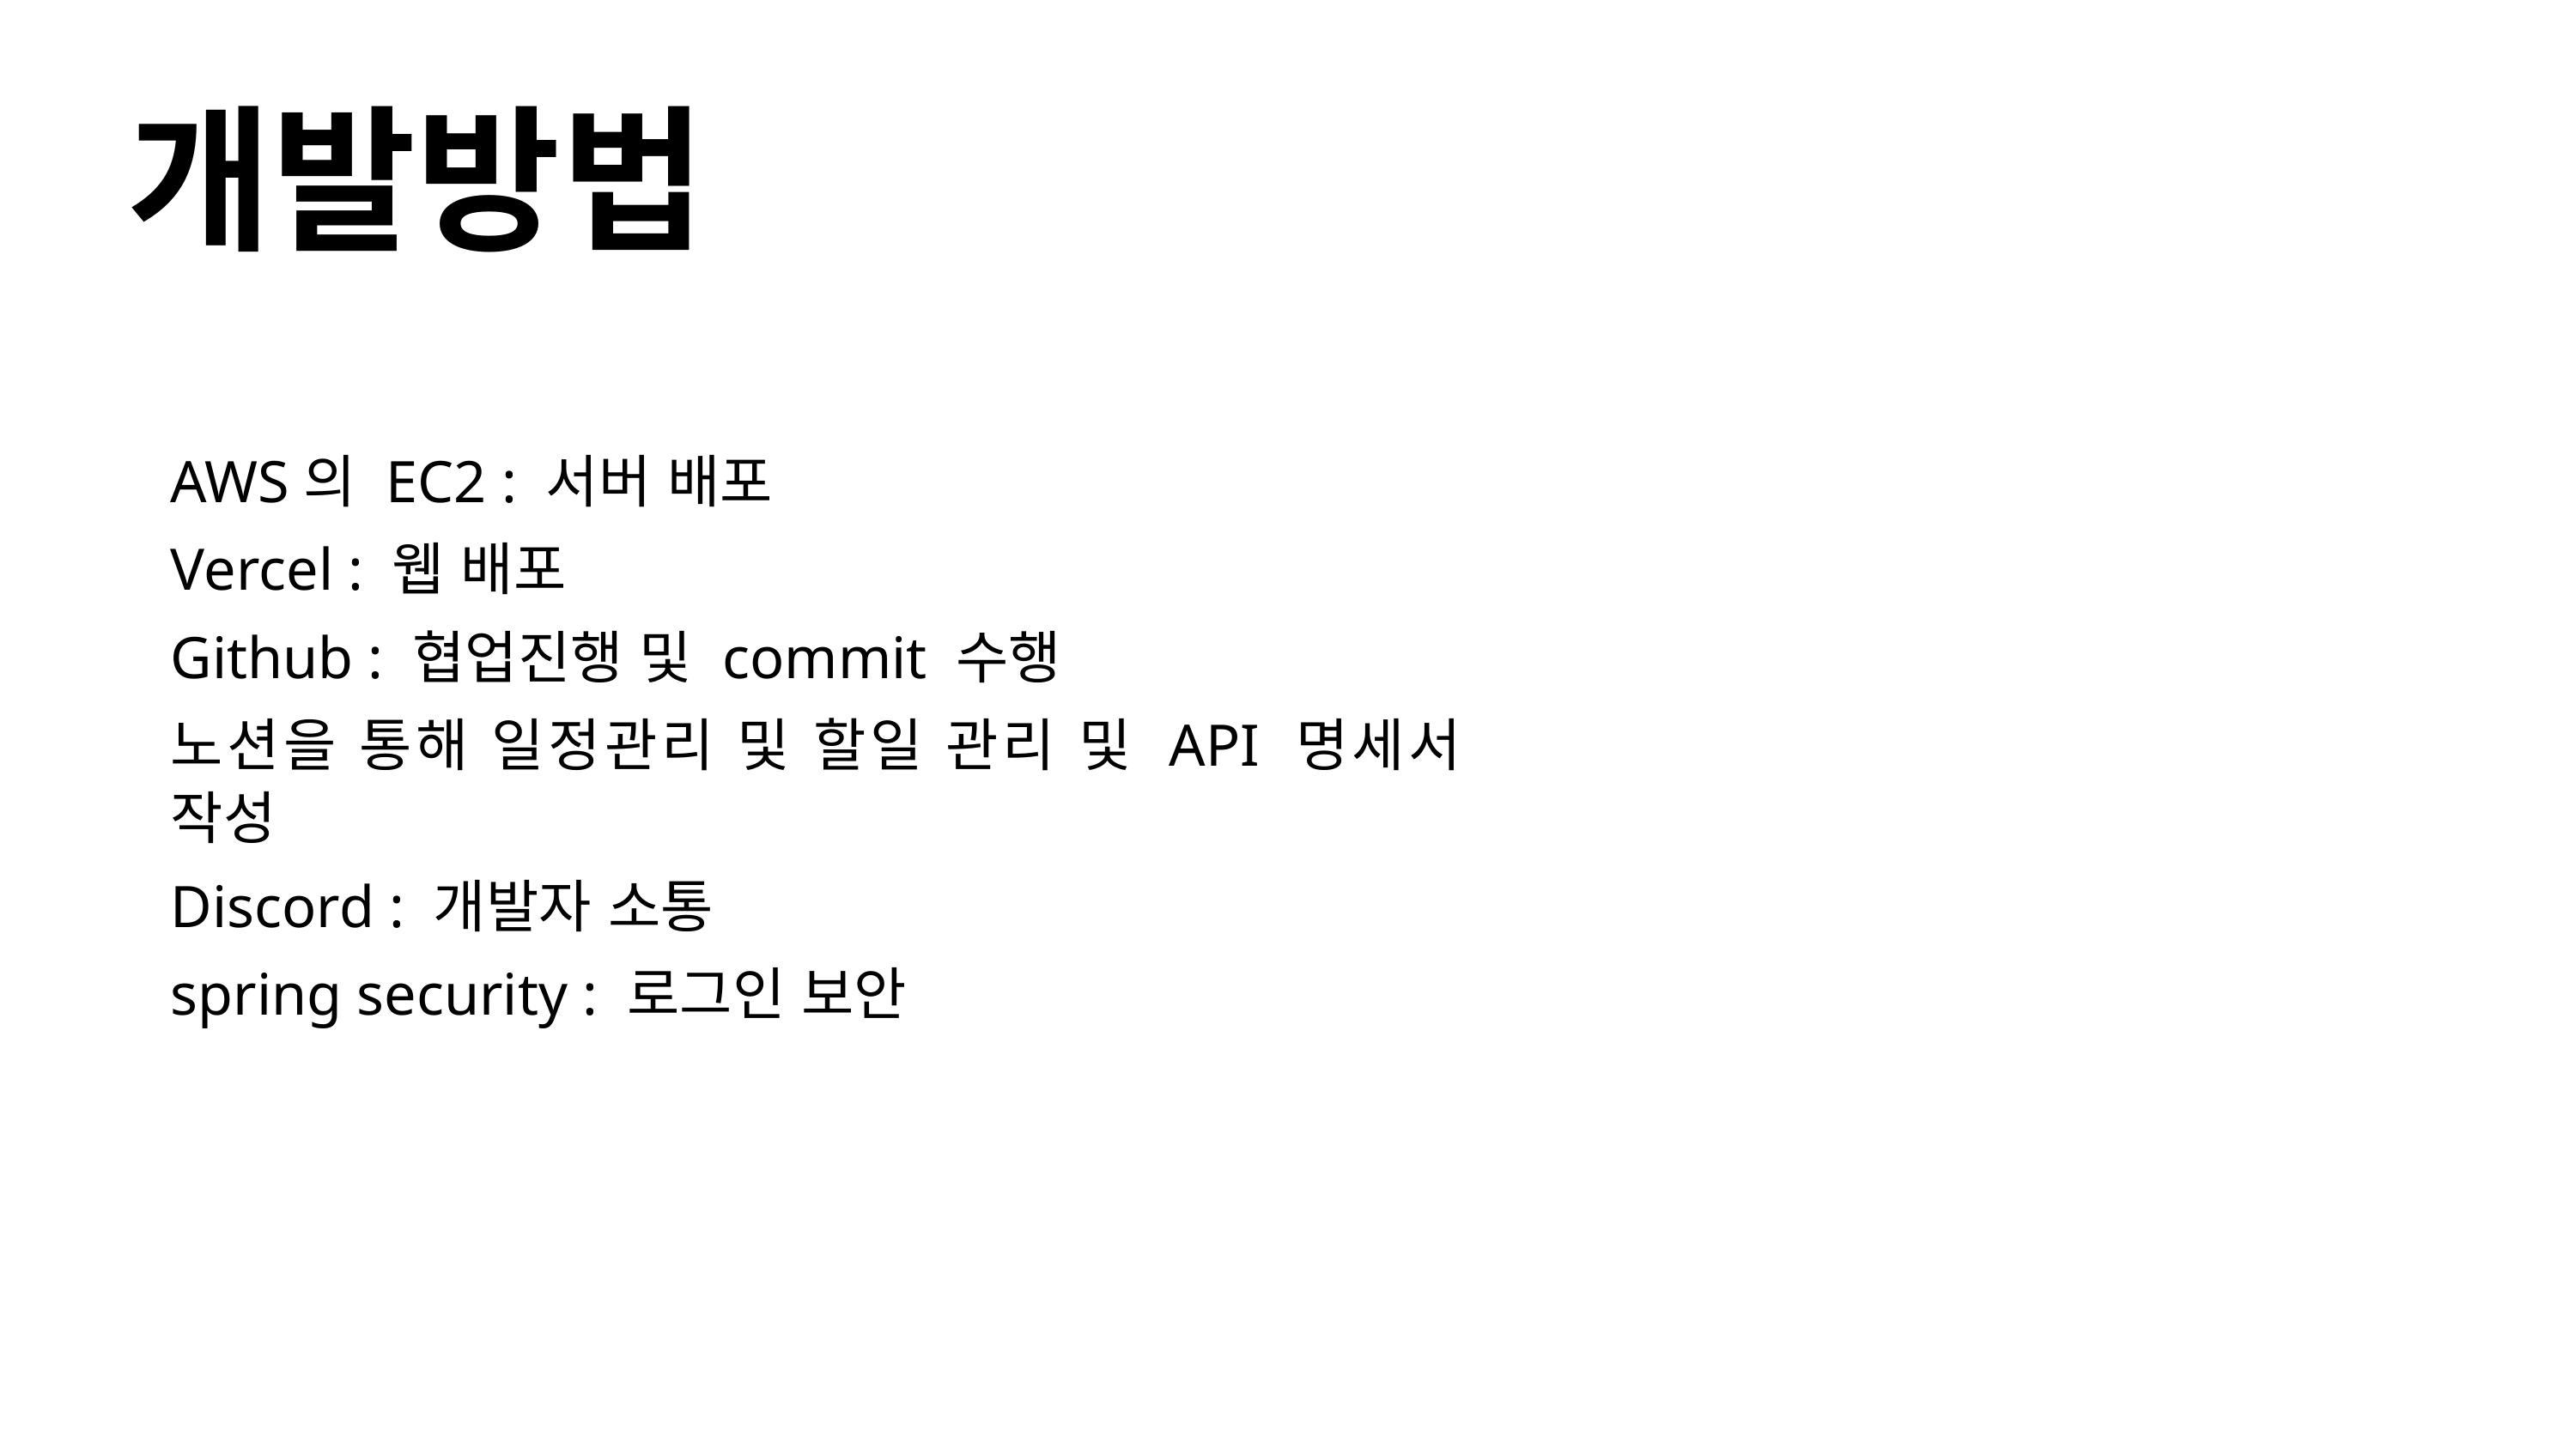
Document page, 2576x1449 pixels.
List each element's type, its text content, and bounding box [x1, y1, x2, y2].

text_box 개발방법 [114, 74, 720, 276]
text_box AWS의 EC2 : 서버 배포 Vercel : 웹 배포 Github : 협업진행 및 commit 수행 노션을 통해 일정관리 및 할일 관리 및 API 명세서 작성 Discord : 개발자 소통 spring security : 로그인 보안 [157, 434, 1474, 1099]
